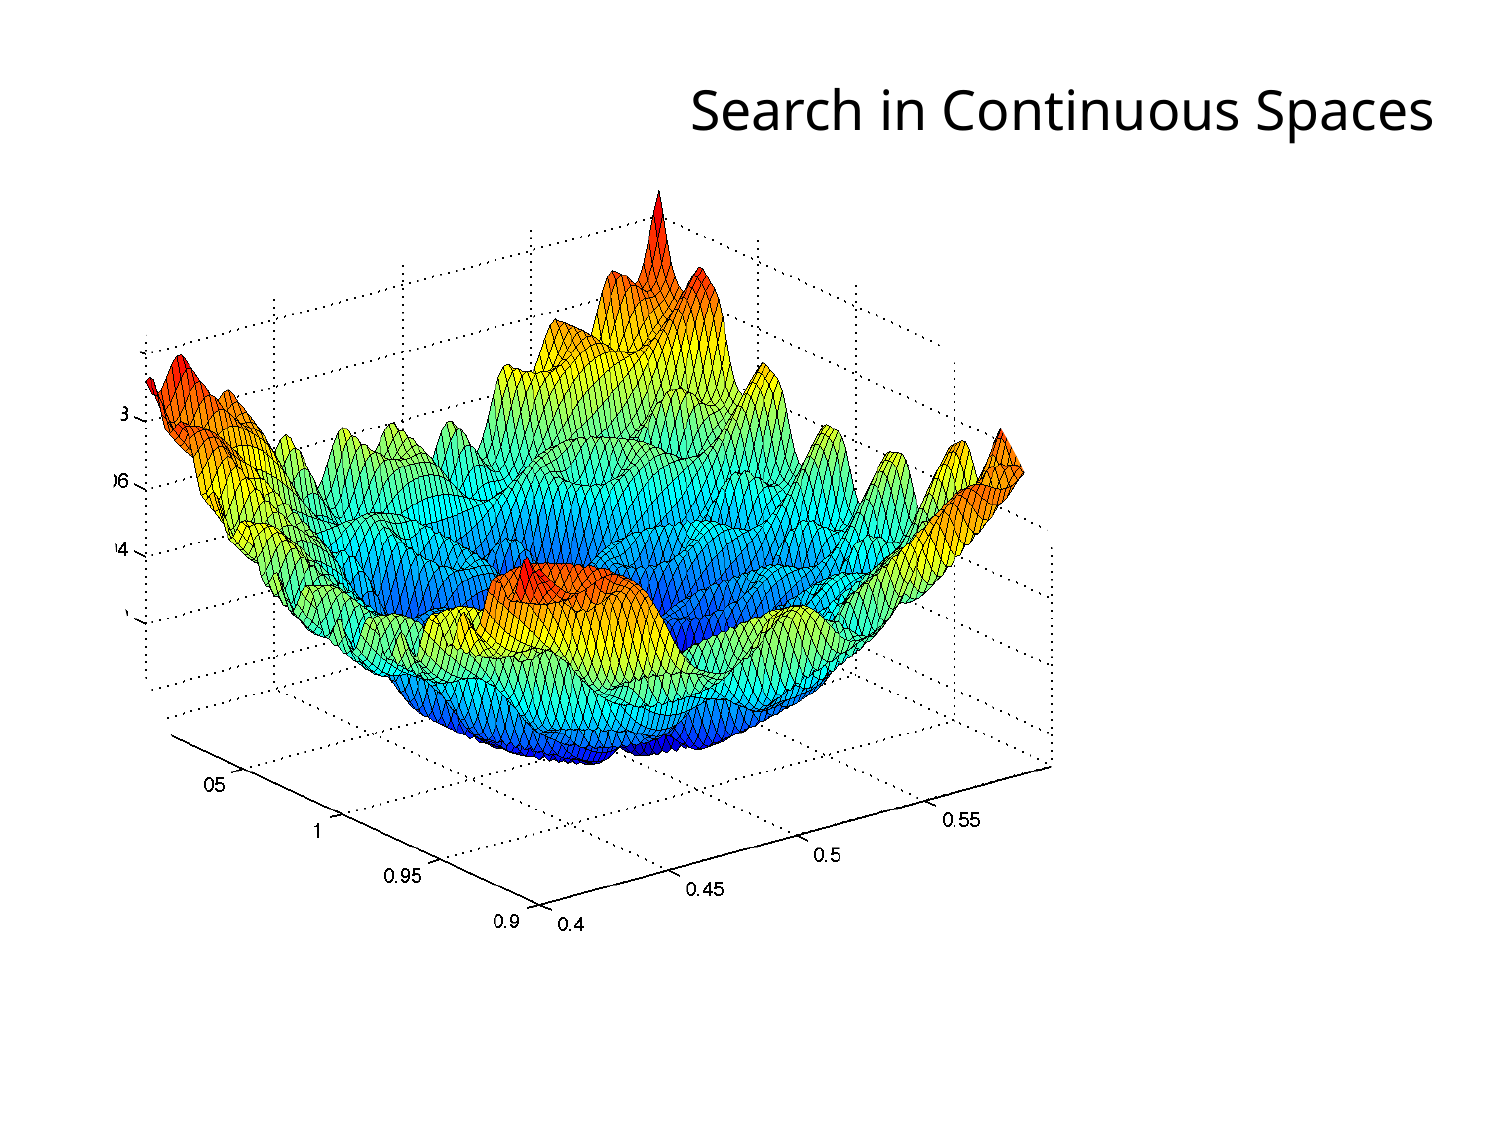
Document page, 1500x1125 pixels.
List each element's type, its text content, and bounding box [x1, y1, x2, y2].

picture [113, 123, 1069, 1000]
title Search in Continuous Spaces [675, 35, 1500, 150]
